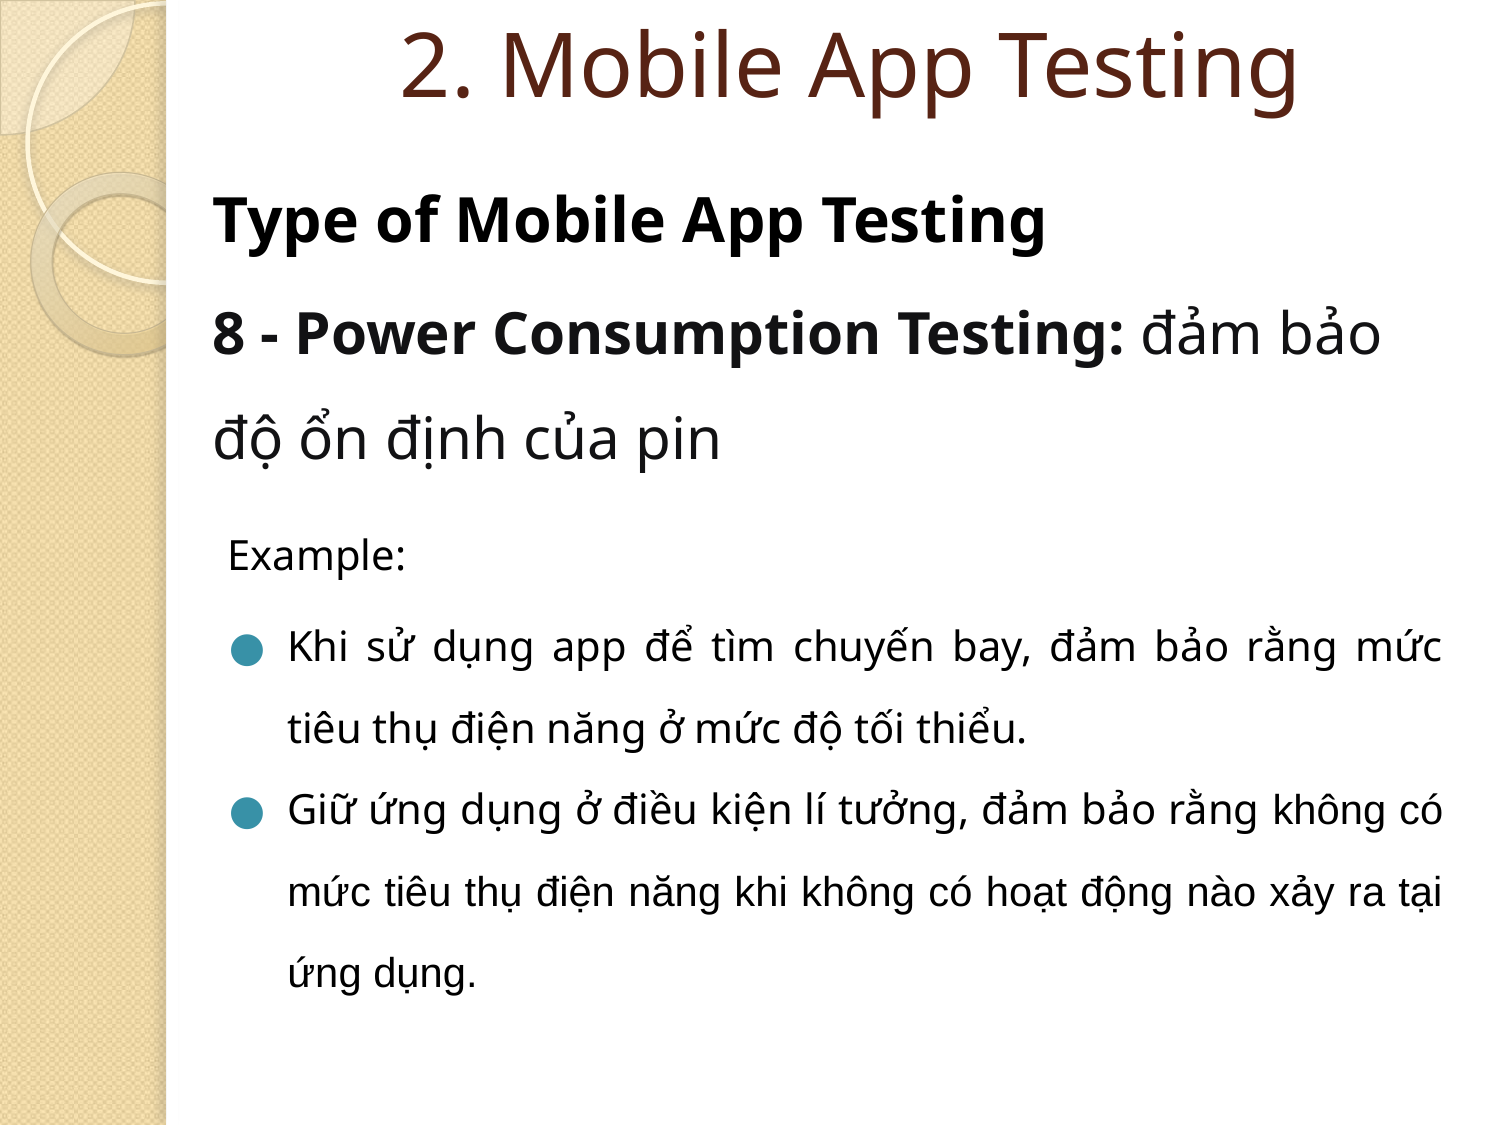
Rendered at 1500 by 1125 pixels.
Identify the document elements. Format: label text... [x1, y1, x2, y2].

picture [0, 15, 166, 1125]
text_box 2. Mobile App Testing [149, 0, 1500, 157]
list Type of Mobile App Testing 8 - Power Consumption Testing: đảm bảo độ ổn định của pin Example: Khi sử dụng app để tìm chuyến bay, đảm bảo rằng mức tiêu thụ điện năng ở mức độ tối thiểu. Giữ ứng dụng ở điều kiện lí tưởng, đảm bảo rằng không có mức tiêu thụ điện năng khi không có hoạt động nào xảy ra tại ứng dụng. [197, 157, 1463, 1021]
